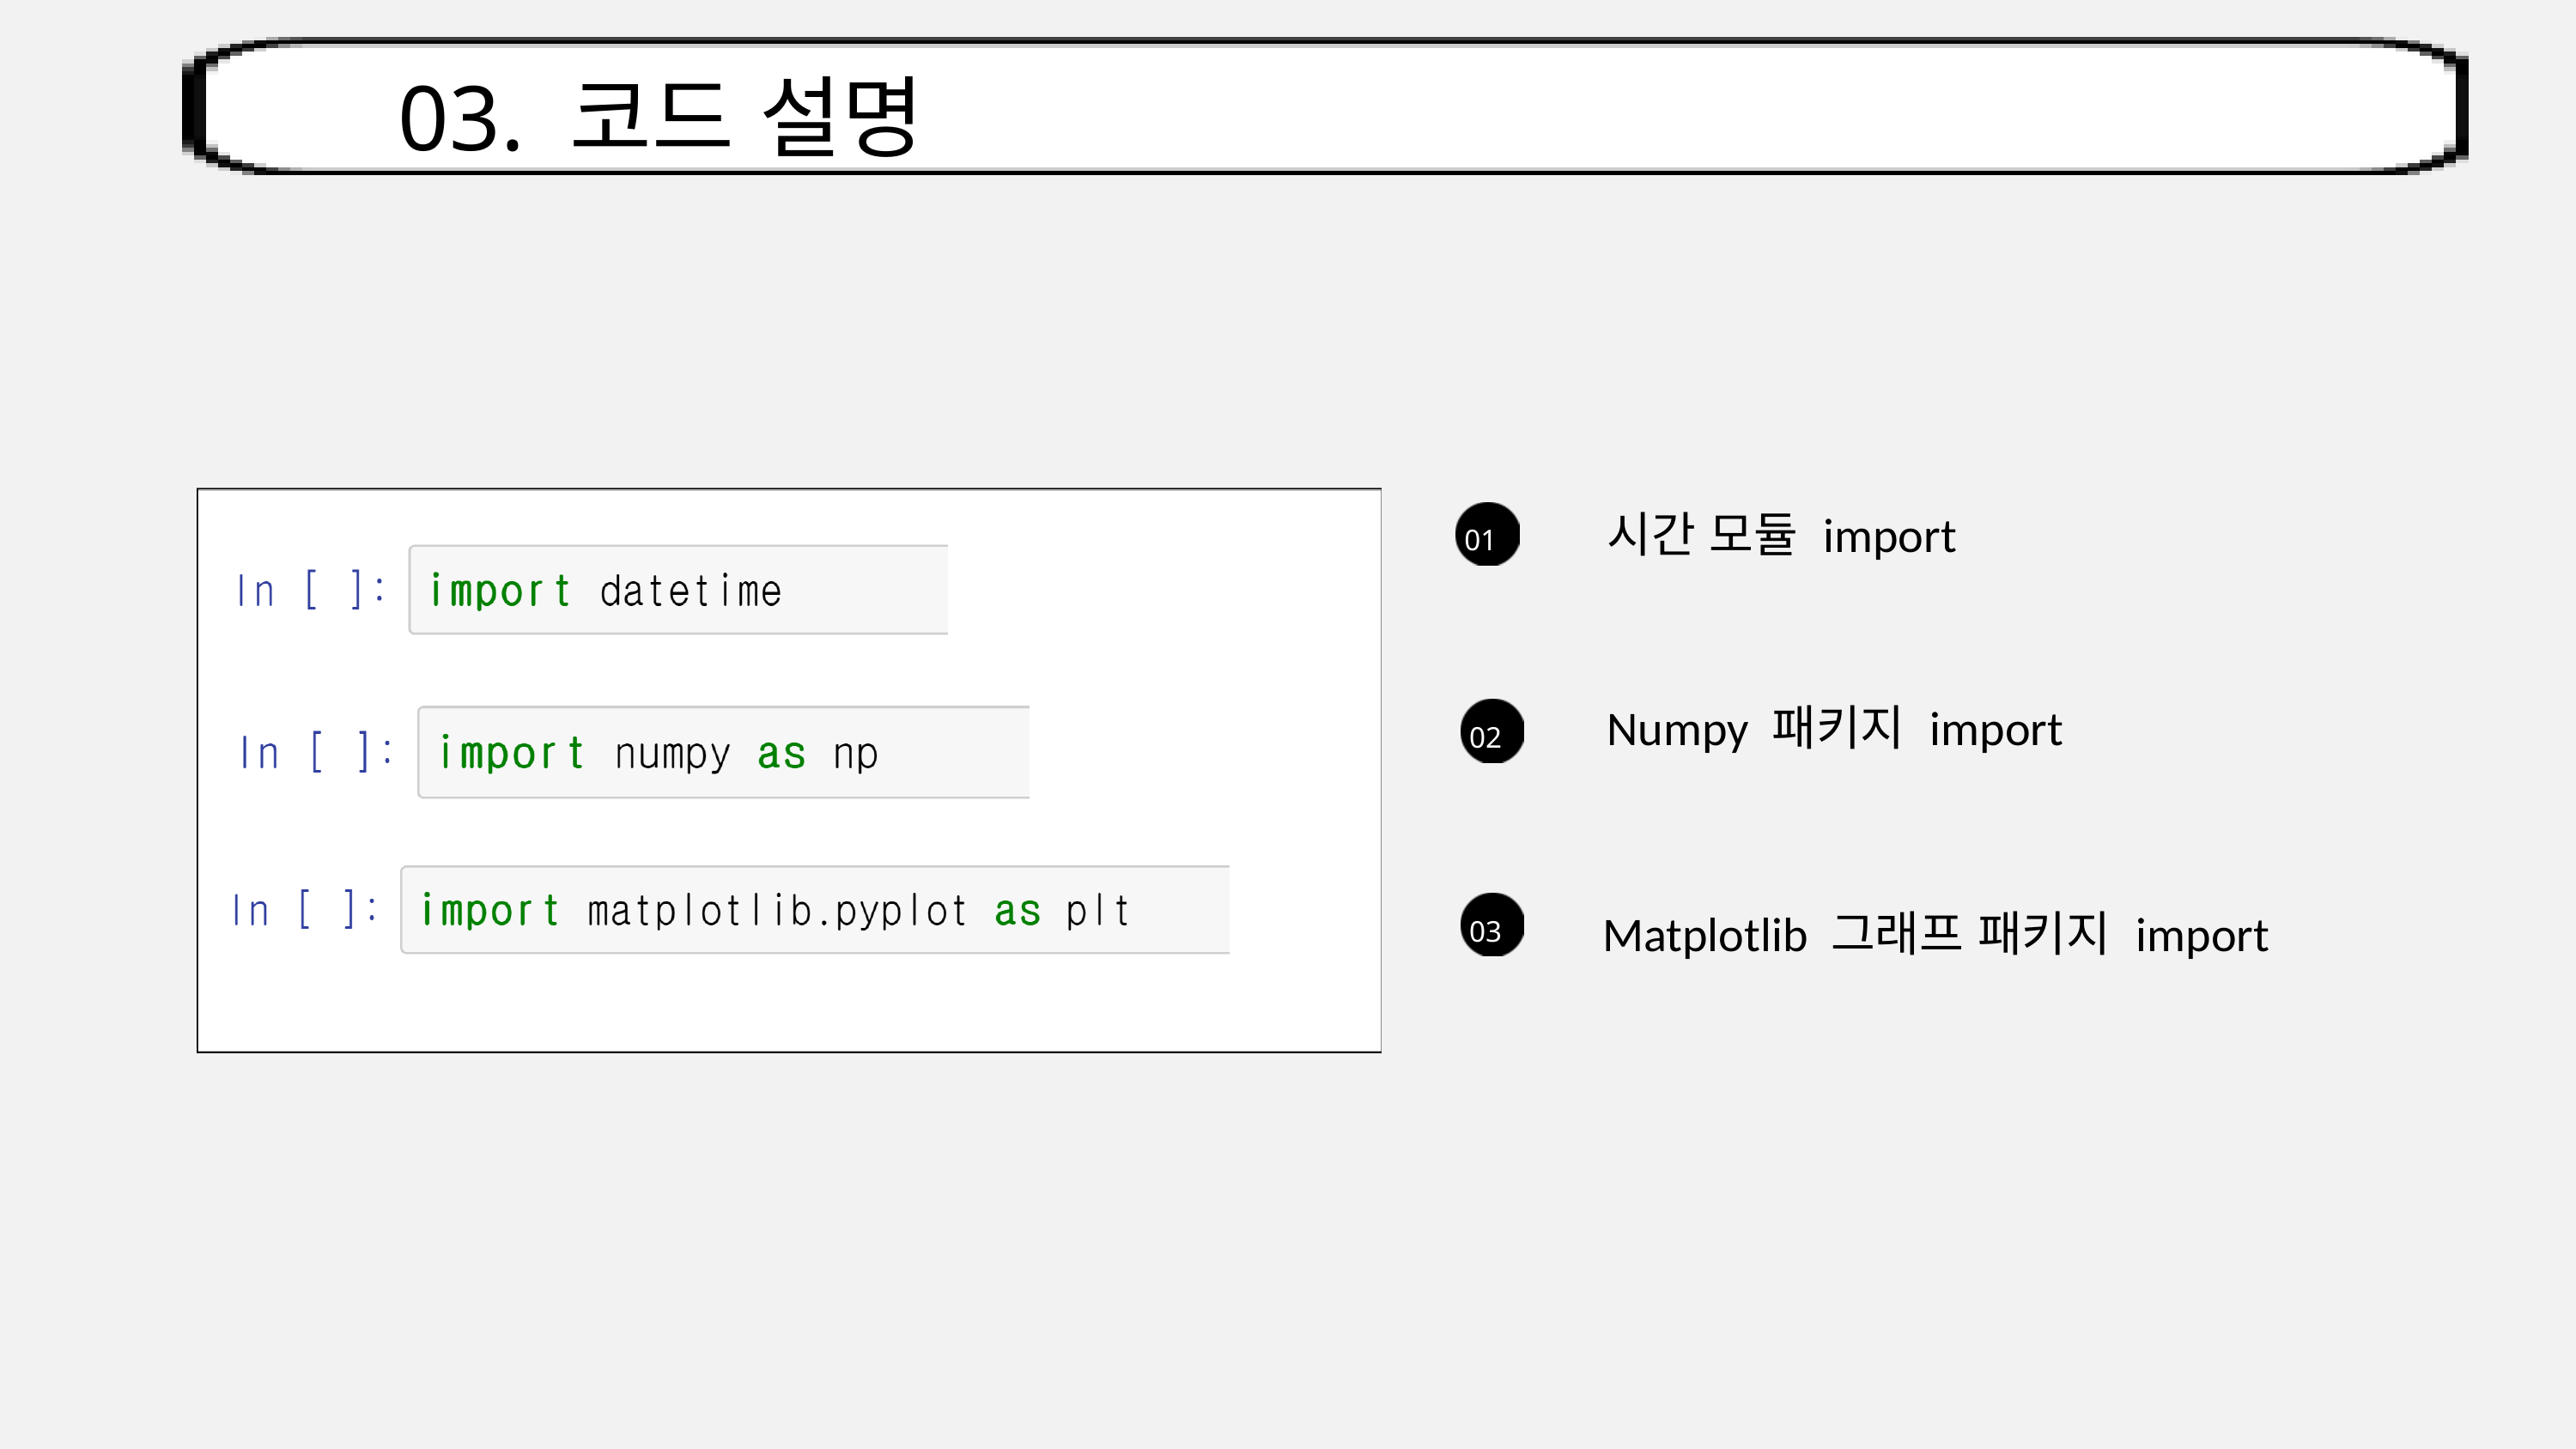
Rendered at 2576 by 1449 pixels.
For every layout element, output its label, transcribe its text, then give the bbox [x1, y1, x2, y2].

text_box Matplotlib 그래프 패키지 import [1589, 896, 2576, 968]
text_box 시간 모듈 import [1594, 497, 2576, 568]
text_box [182, 37, 2470, 206]
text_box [1450, 699, 1524, 775]
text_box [1460, 893, 1524, 957]
text_box Numpy 패키지 import [1594, 690, 2576, 762]
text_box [1455, 502, 1520, 566]
picture [197, 488, 1382, 1053]
